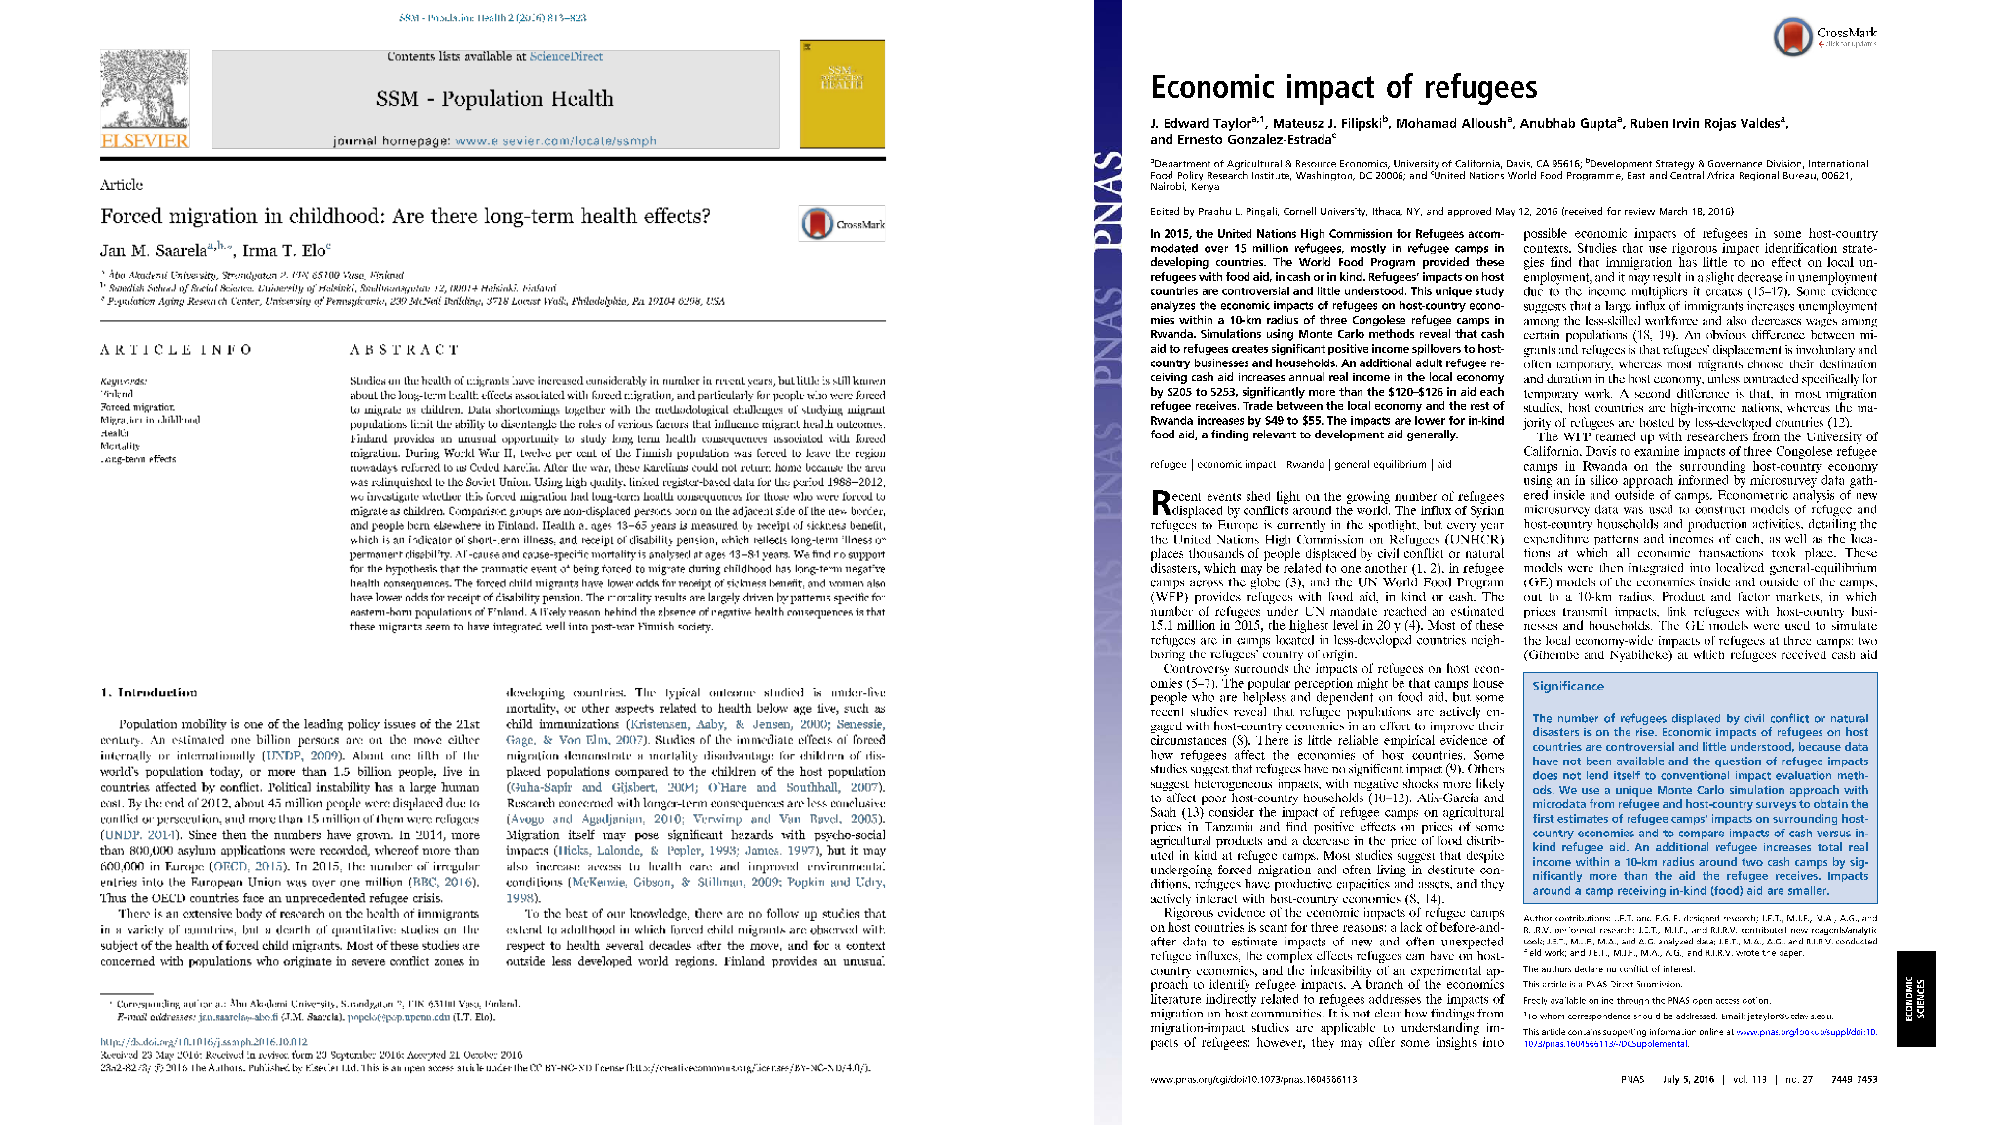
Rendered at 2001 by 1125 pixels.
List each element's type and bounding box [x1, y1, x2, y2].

picture [1094, 0, 1936, 1125]
picture [43, 0, 941, 1125]
